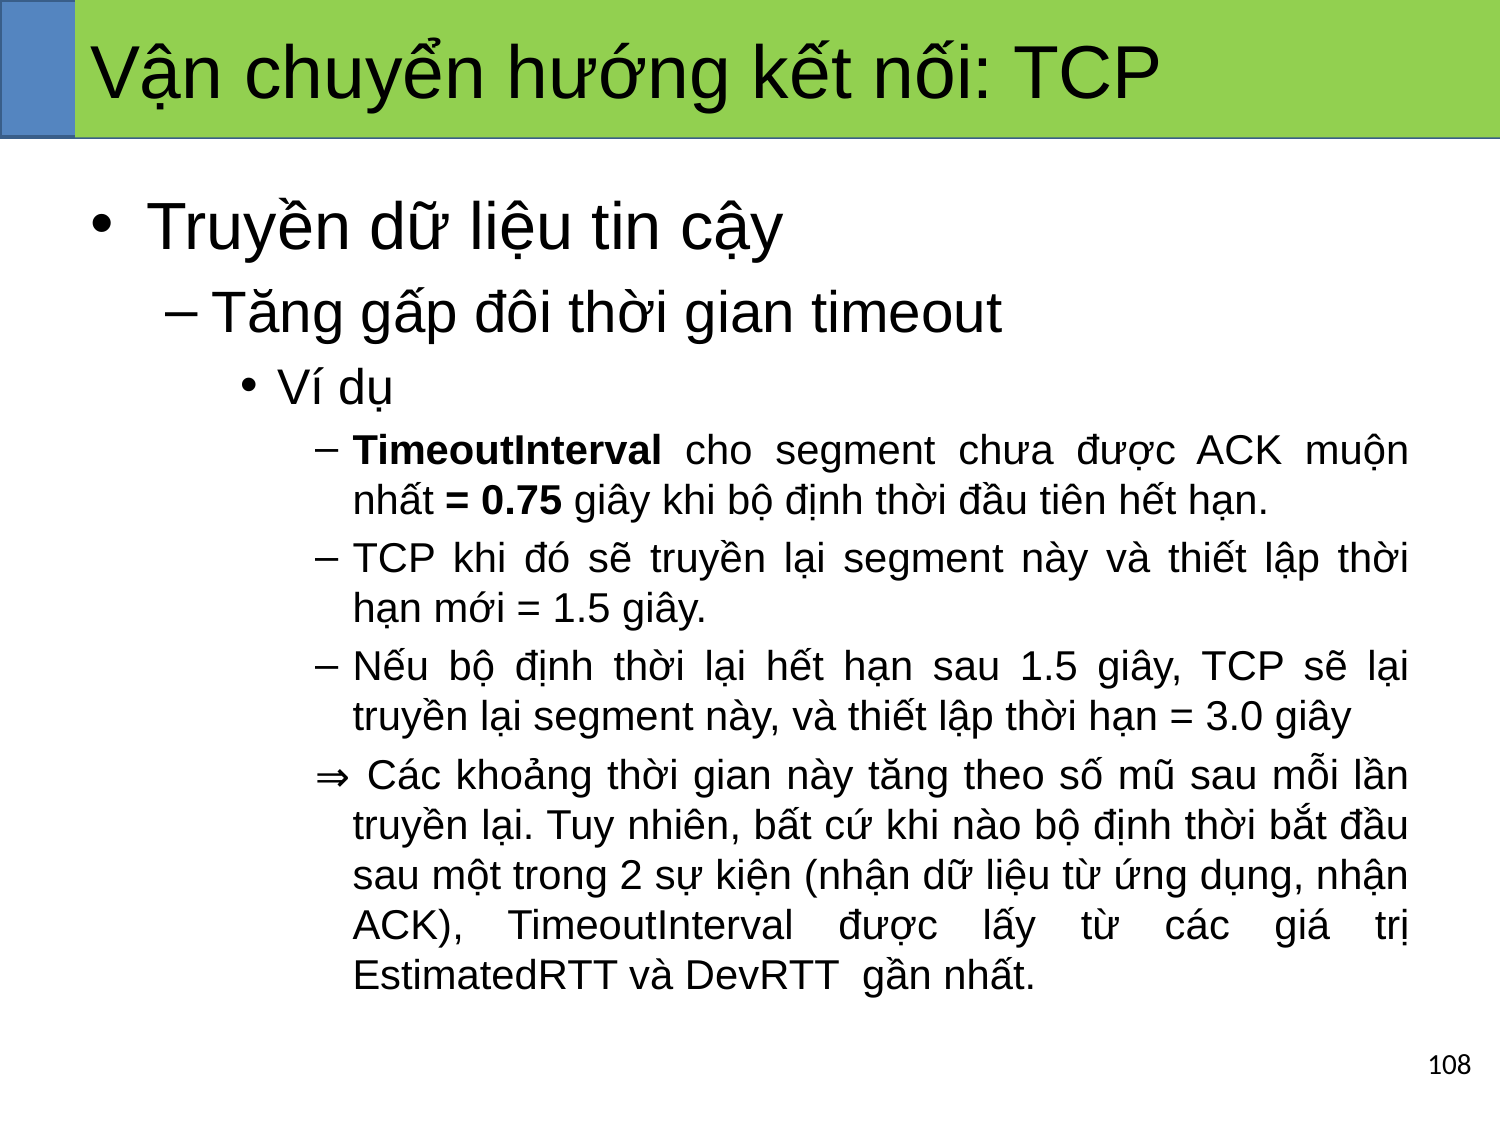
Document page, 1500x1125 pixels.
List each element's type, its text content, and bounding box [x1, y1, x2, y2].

slide_number ‹#› [1412, 1037, 1488, 1098]
list Truyền dữ liệu tin cậy Tăng gấp đôi thời gian timeout Ví dụ TimeoutInterval cho segment chưa được ACK muộn nhất = 0.75 giây khi bộ định thời đầu tiên hết hạn. TCP khi đó sẽ truyền lại segment này và thiết lập thời hạn mới = 1.5 giây. Nếu bộ định thời lại hết hạn sau 1.5 giây, TCP sẽ lại truyền lại segment này, và thiết lập thời hạn = 3.0 giây Các khoảng thời gian này tăng theo số mũ sau mỗi lần truyền lại. Tuy nhiên, bất cứ khi nào bộ định thời bắt đầu sau một trong 2 sự kiện (nhận dữ liệu từ ứng dụng, nhận ACK), TimeoutInterval được lấy từ các giá trị EstimatedRTT và DevRTT gần nhất. [75, 174, 1425, 1038]
title Vận chuyển hướng kết nối: TCP [75, 0, 1500, 138]
